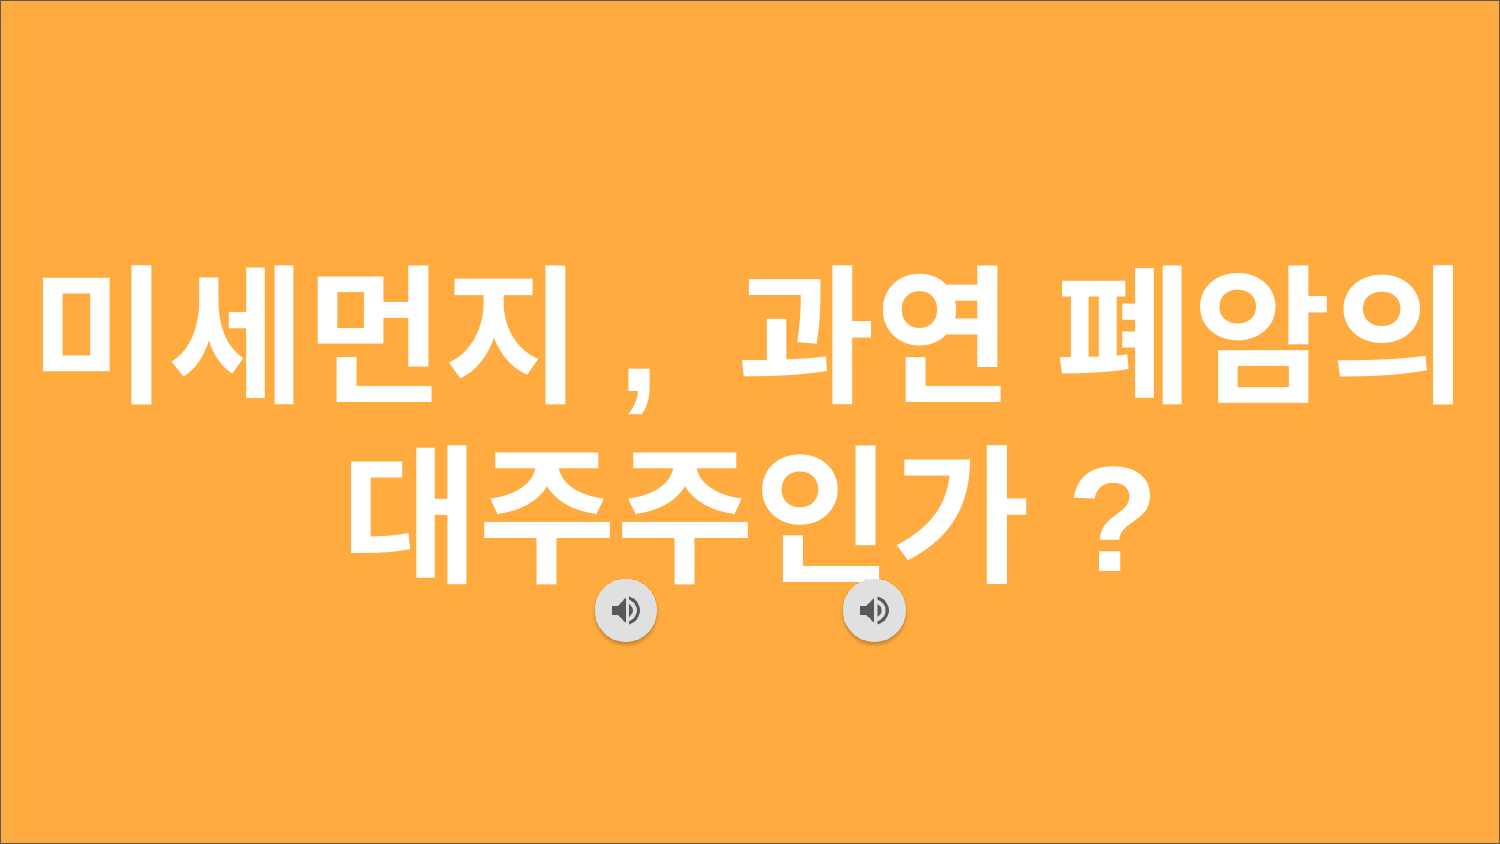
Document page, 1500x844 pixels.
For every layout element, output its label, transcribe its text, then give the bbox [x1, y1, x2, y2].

picture [587, 571, 664, 648]
text_box 미세먼지, 과연 폐암의 대주주인가? [0, 0, 1500, 844]
picture [836, 571, 913, 648]
